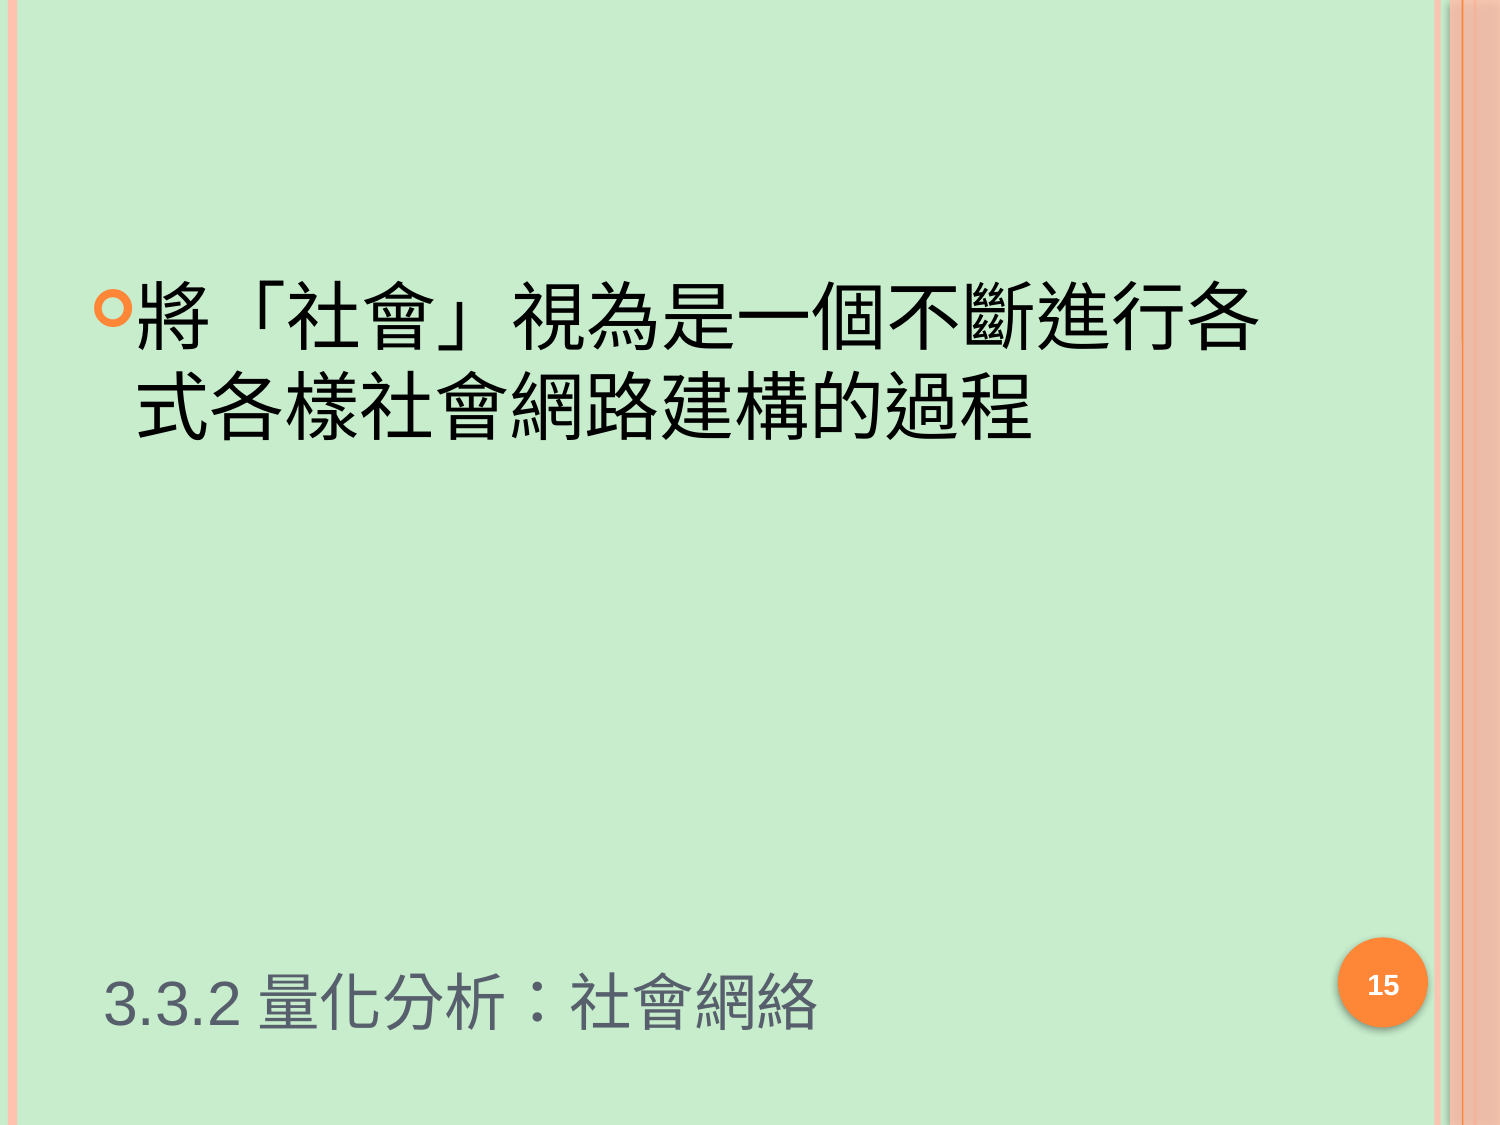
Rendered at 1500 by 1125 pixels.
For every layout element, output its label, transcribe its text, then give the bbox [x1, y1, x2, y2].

list 將「社會」視為是一個不斷進行各式各樣社會網路建構的過程 [75, 262, 1300, 1062]
slide_number 15 [1333, 940, 1434, 1027]
